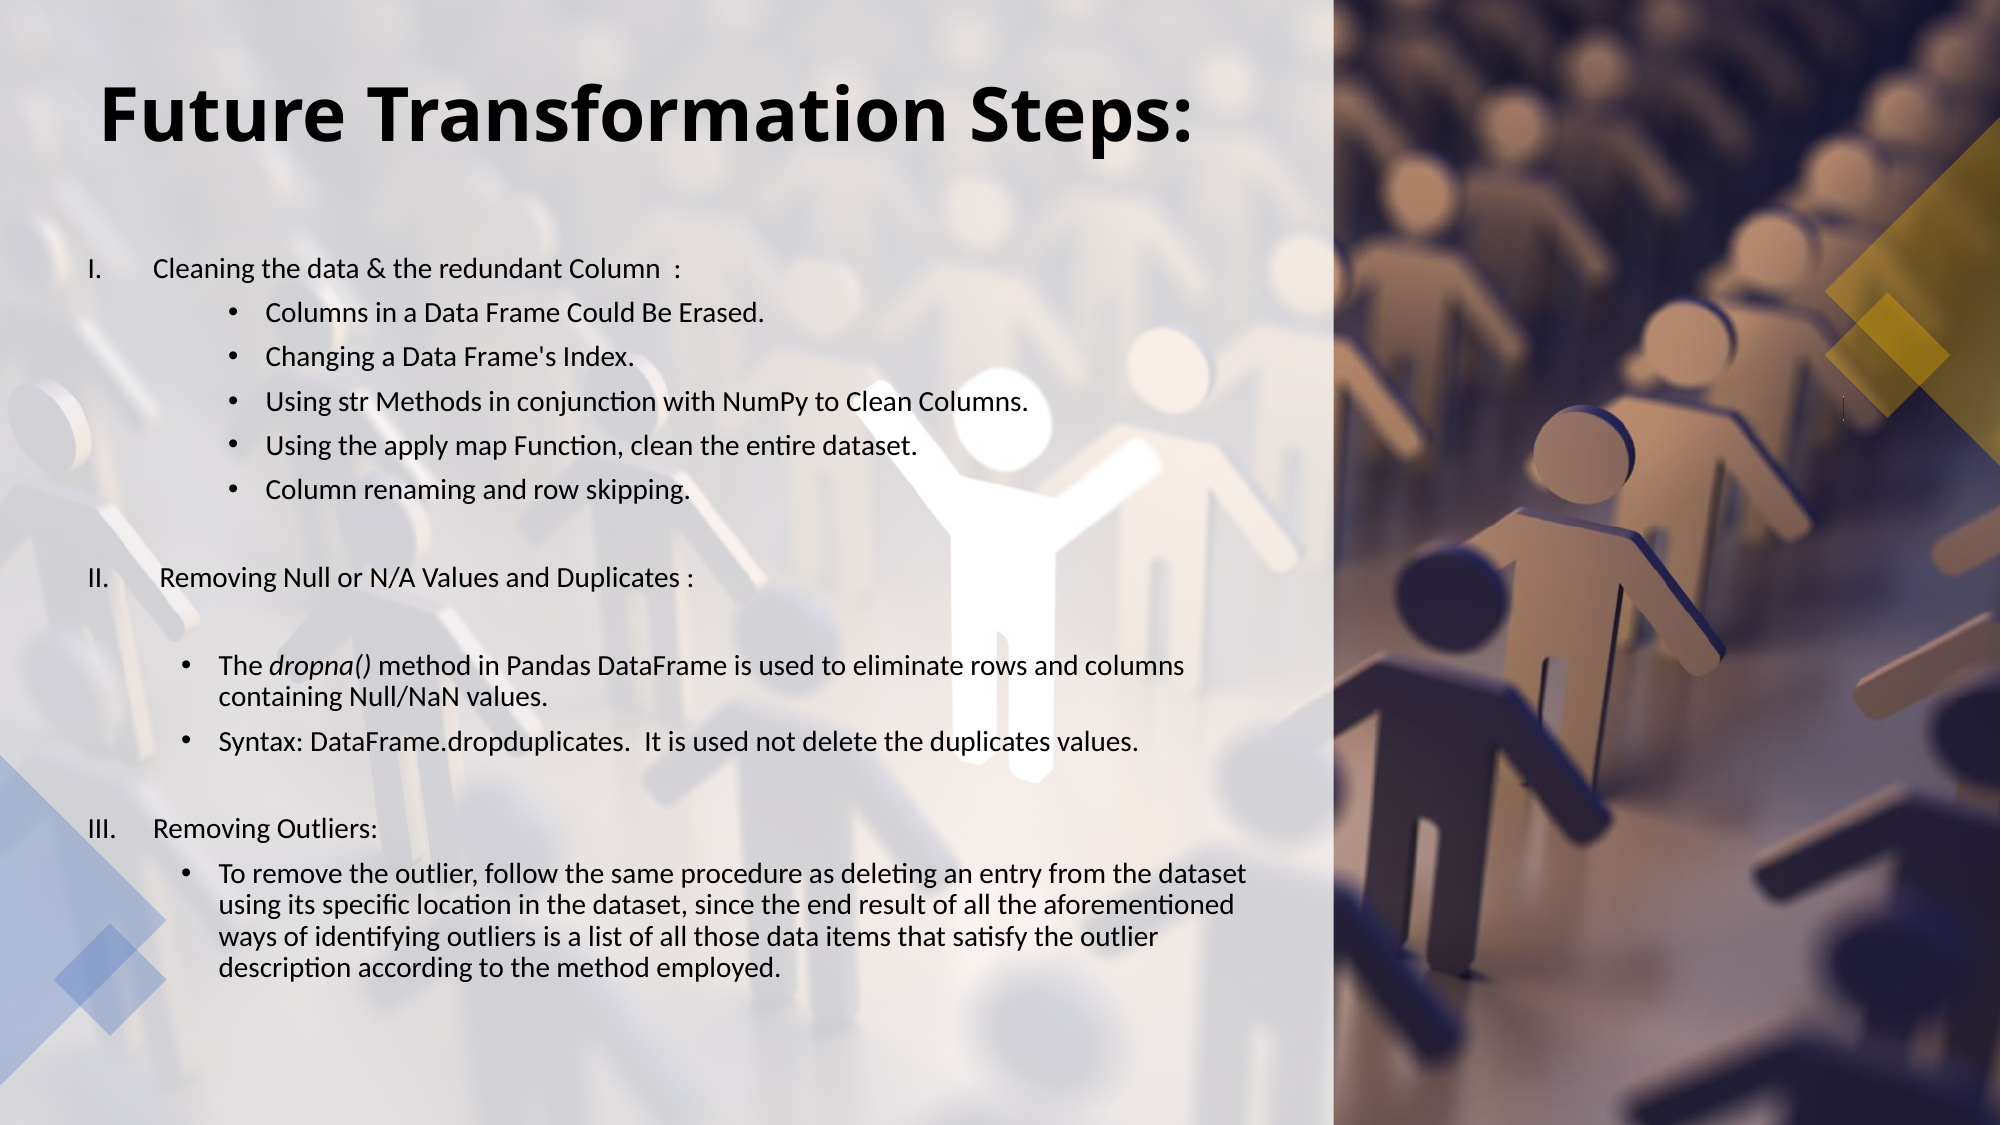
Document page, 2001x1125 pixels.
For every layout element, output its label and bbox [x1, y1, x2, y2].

text_box [1824, 116, 2000, 466]
picture [0, 0, 2000, 1125]
